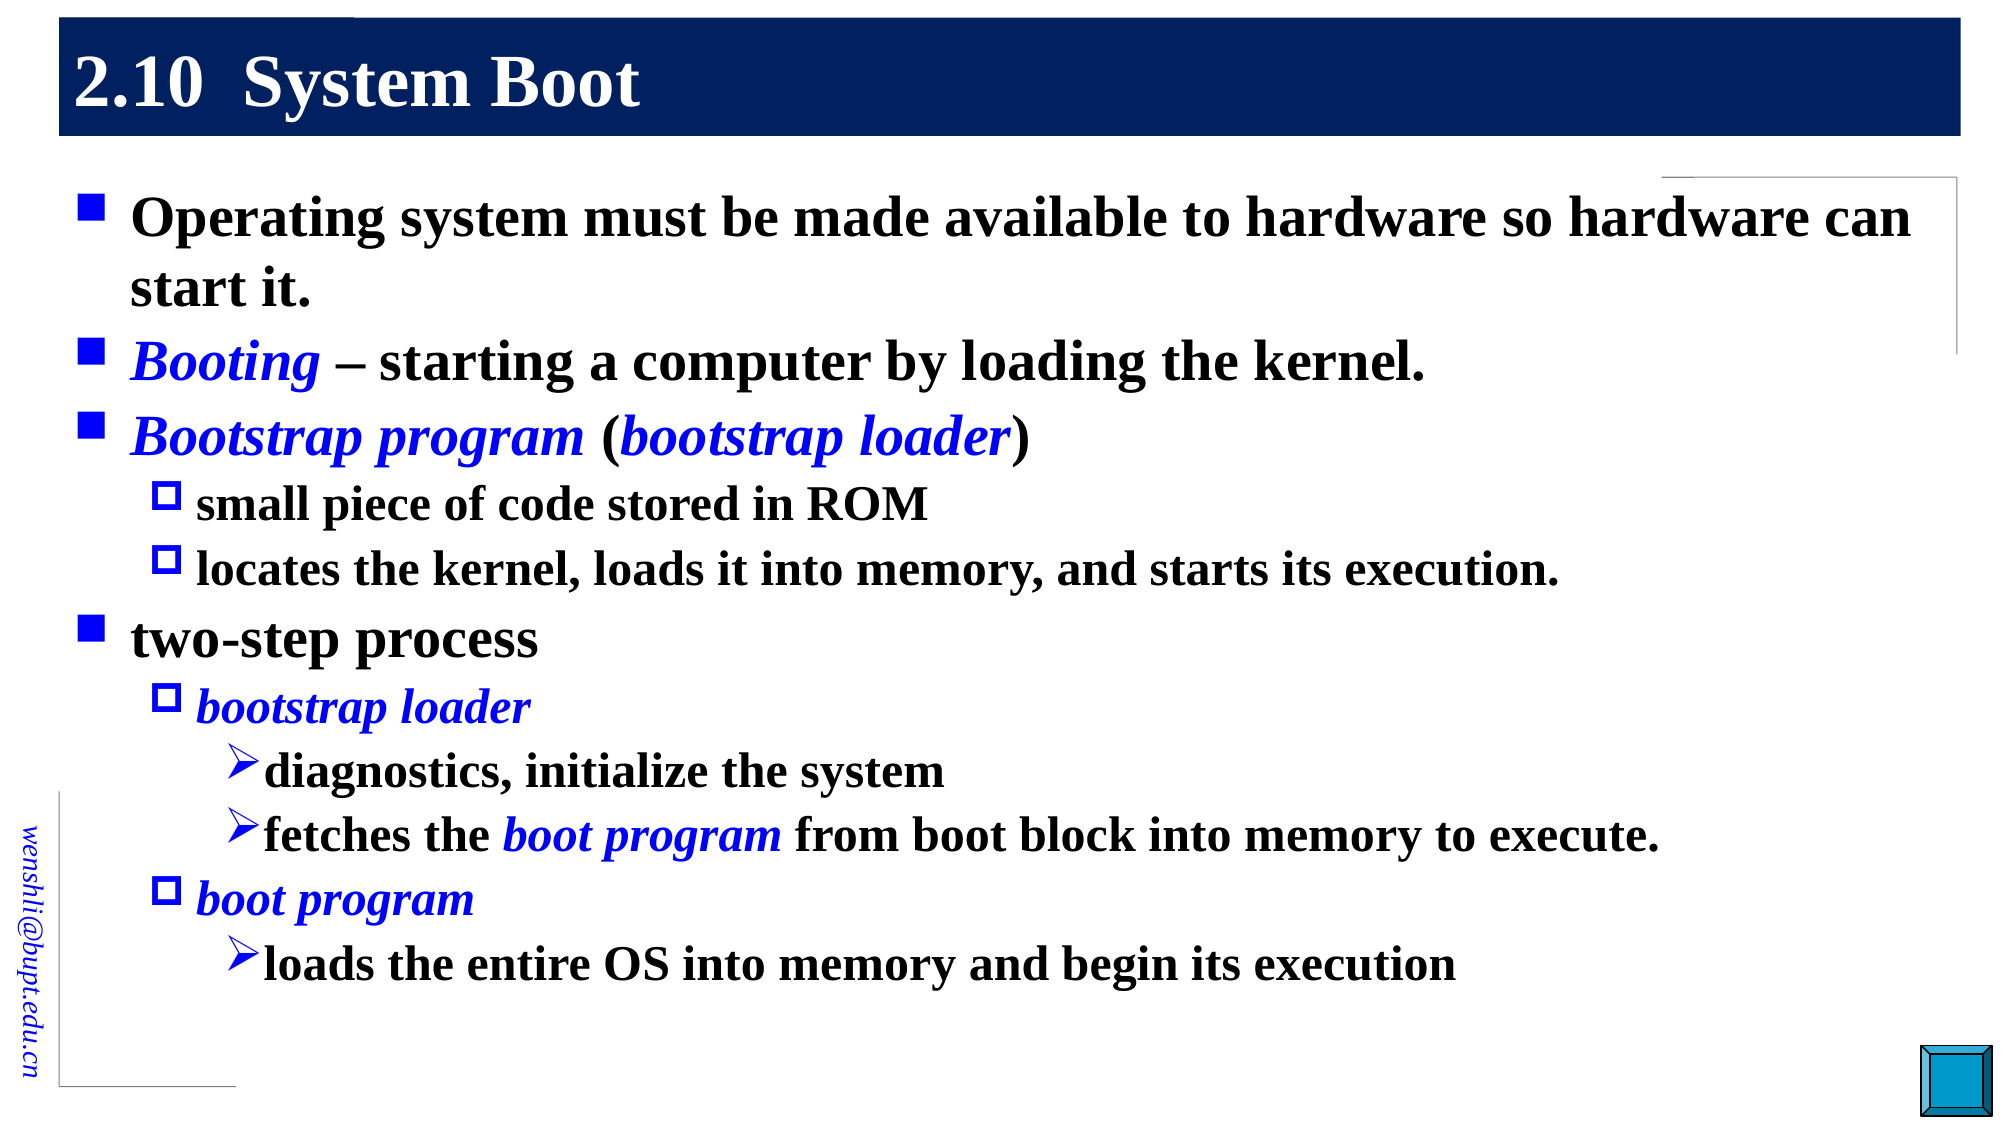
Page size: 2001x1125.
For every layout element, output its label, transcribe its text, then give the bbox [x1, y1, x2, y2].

slide_number [1923, 1046, 1990, 1054]
slide_number [1826, 1062, 1994, 1117]
title 2.10 System Boot [58, 17, 1961, 137]
text_box [1920, 1045, 1992, 1062]
list Operating system must be made available to hardware so hardware can start it. Booting – starting a computer by loading the kernel. Bootstrap program (bootstrap loader) small piece of code stored in ROM locates the kernel, loads it into memory, and starts its execution. two-step process bootstrap loader diagnostics, initialize the system fetches the boot program from boot block into memory to execute. boot program loads the entire OS into memory and begin its execution [59, 171, 1955, 1087]
